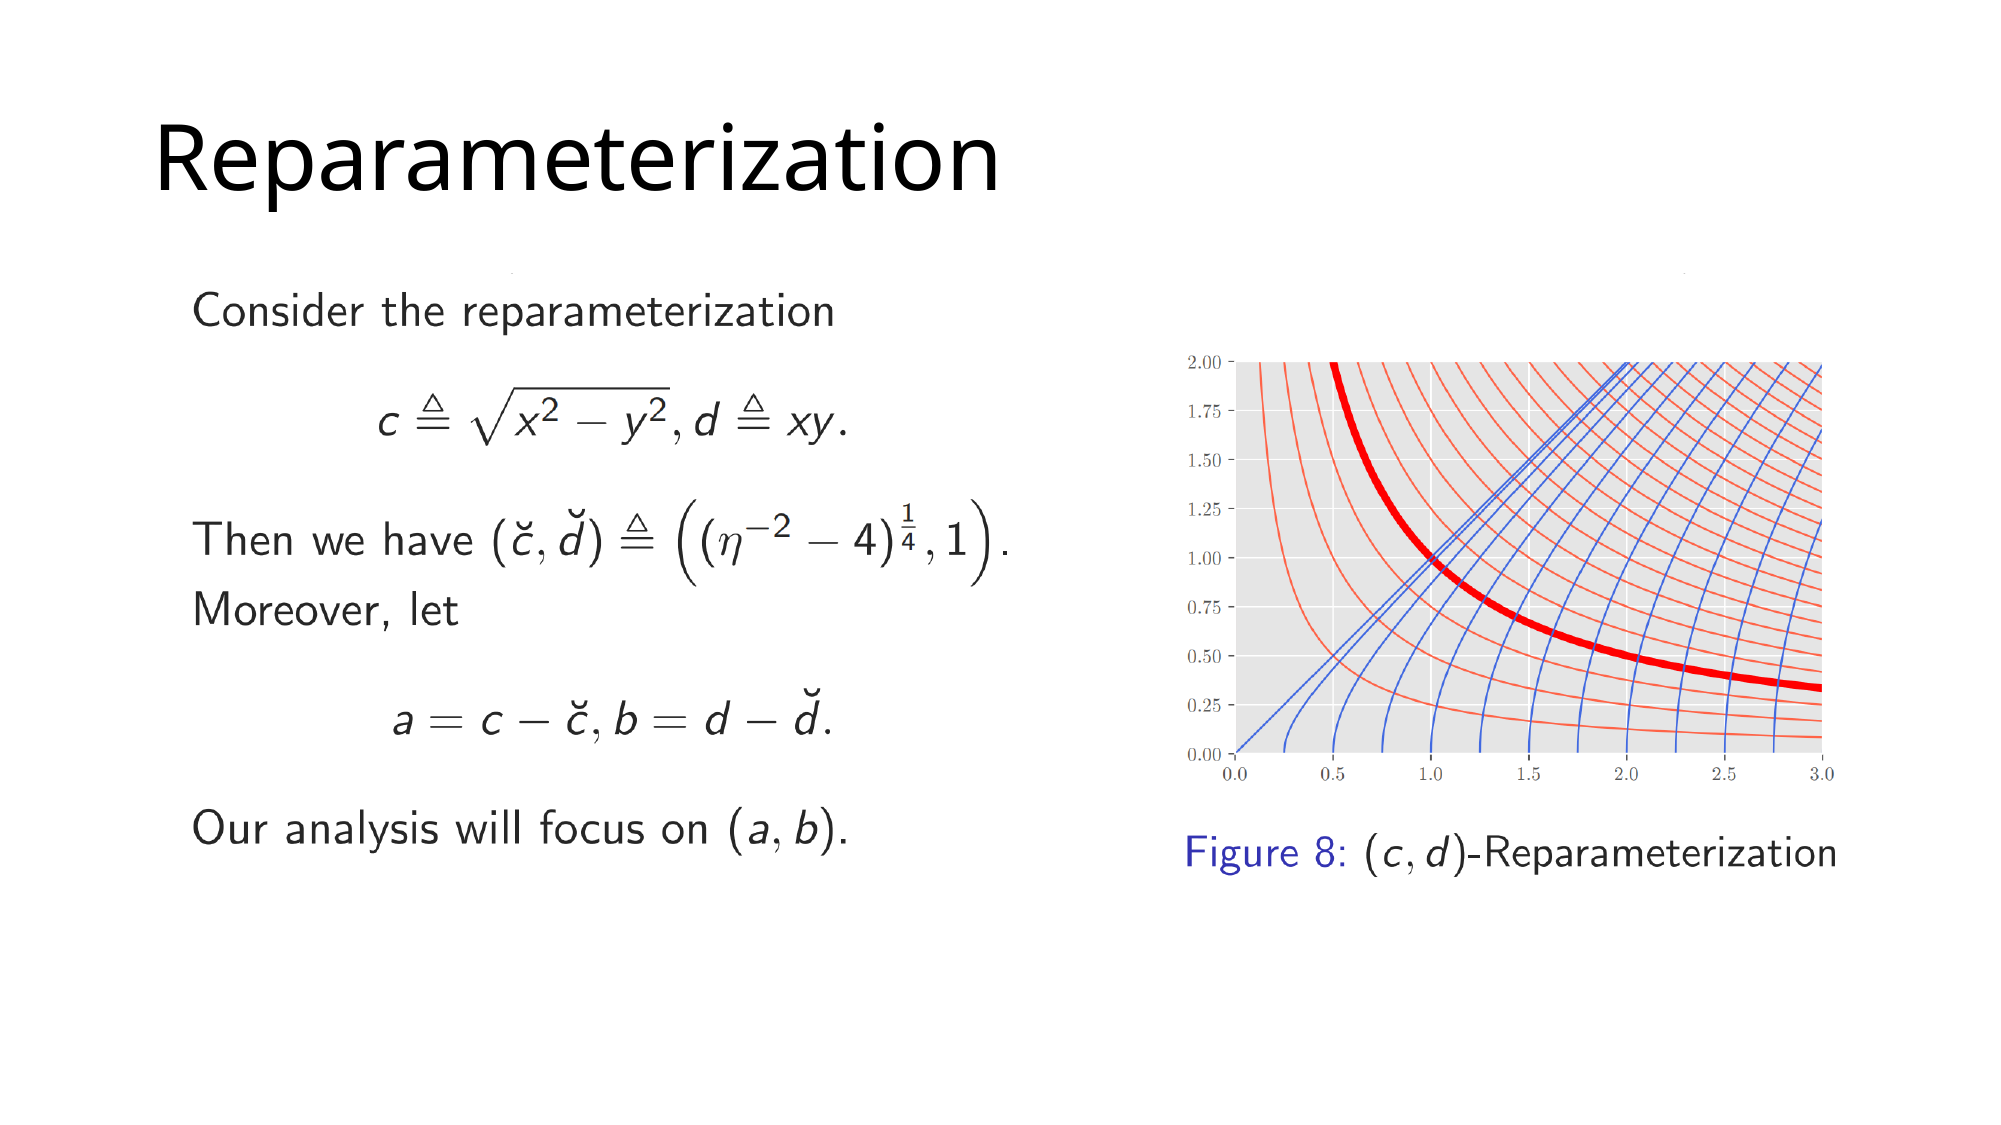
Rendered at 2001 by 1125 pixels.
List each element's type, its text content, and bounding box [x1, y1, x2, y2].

title Reparameterization [137, 59, 1863, 262]
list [166, 273, 1850, 889]
